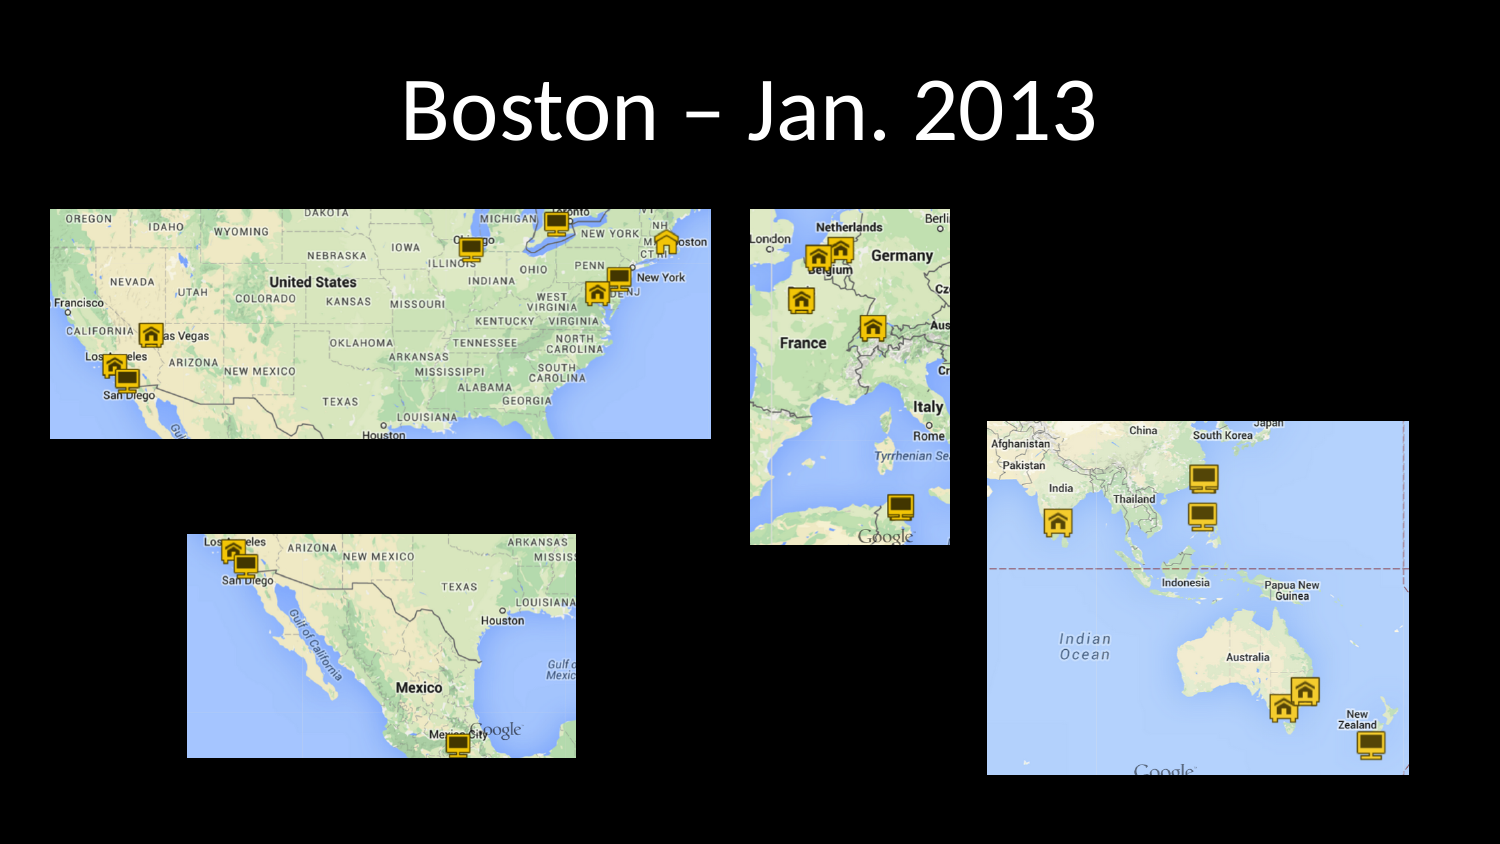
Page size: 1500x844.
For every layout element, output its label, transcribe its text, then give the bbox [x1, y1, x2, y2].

picture [987, 421, 1409, 775]
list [49, 209, 711, 439]
picture [187, 534, 576, 759]
picture [750, 209, 951, 545]
title Boston – Jan. 2013 [75, 33, 1425, 175]
